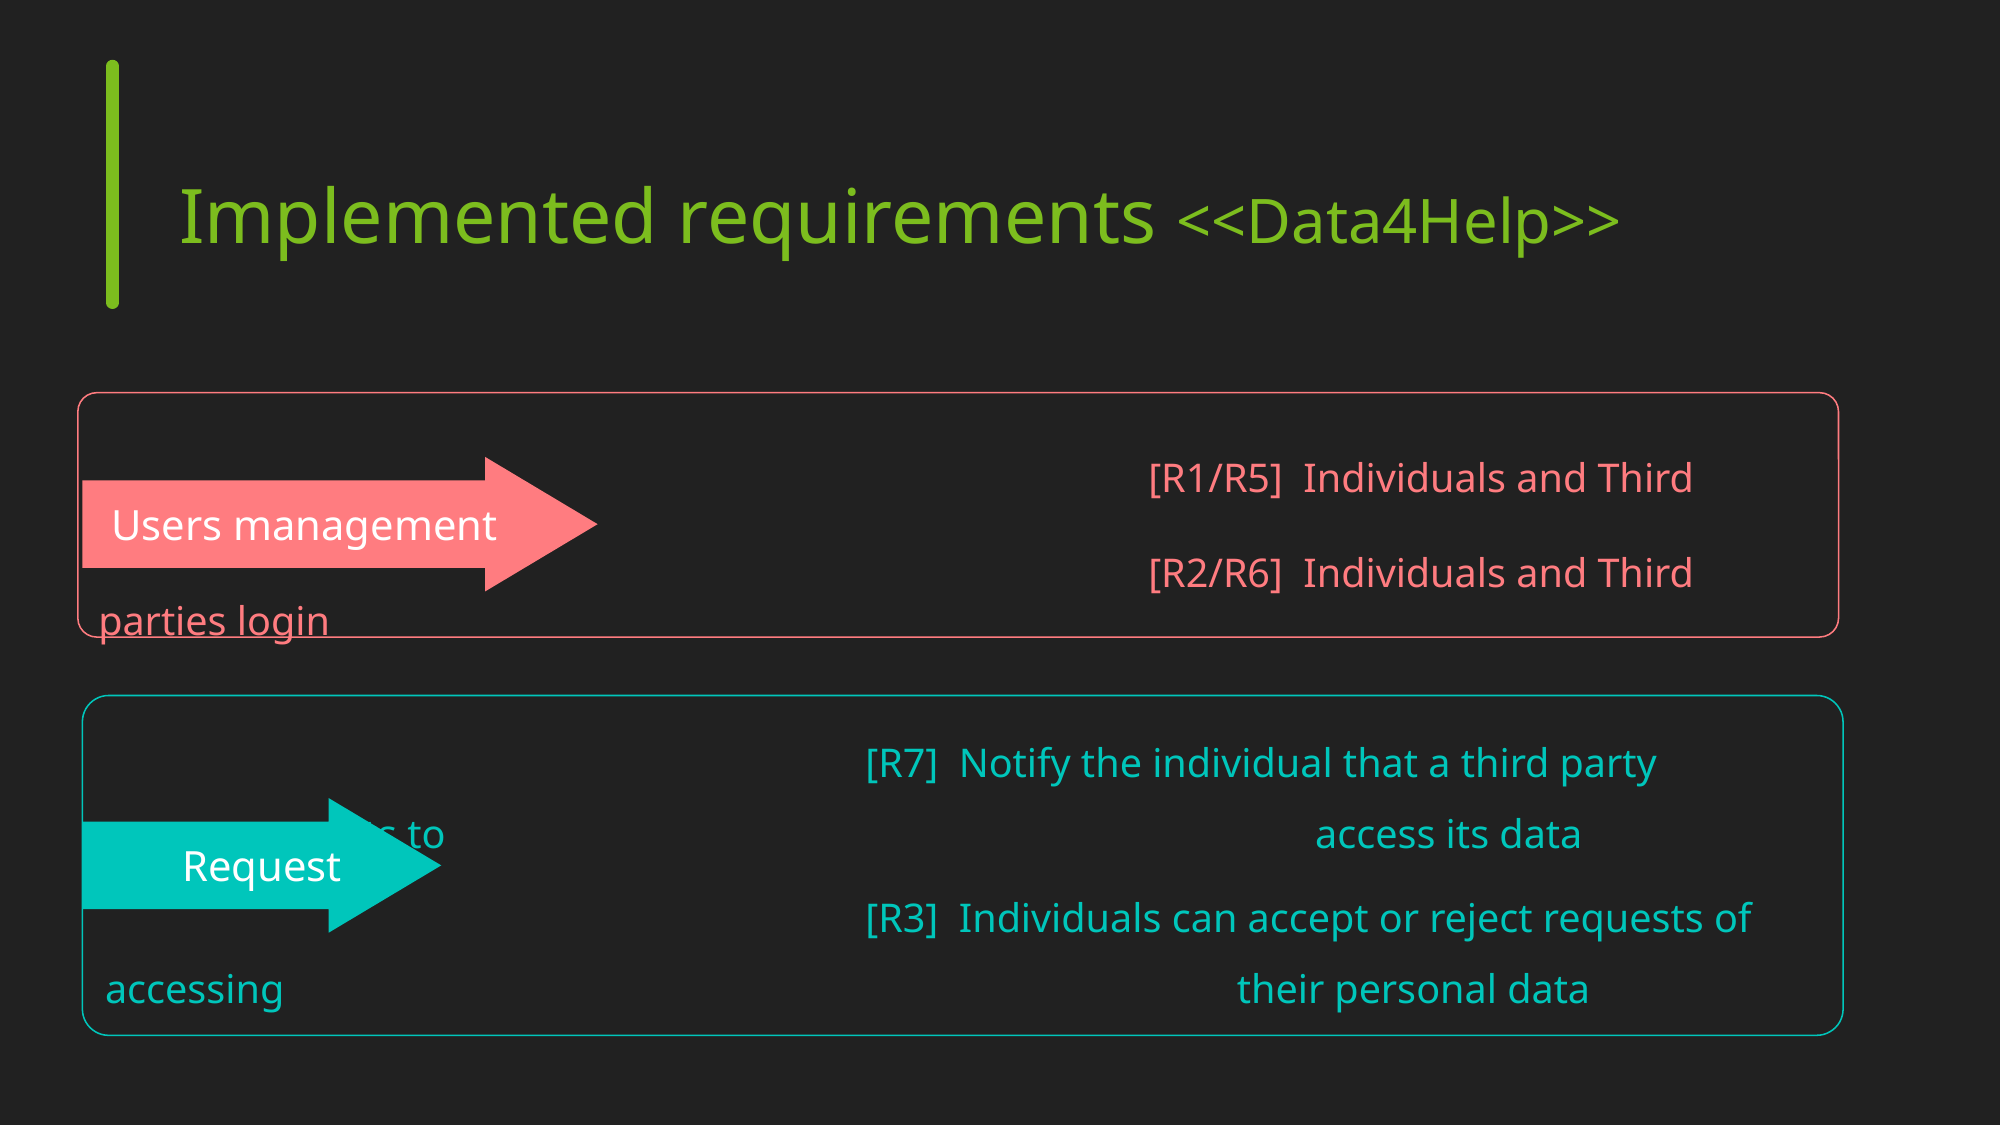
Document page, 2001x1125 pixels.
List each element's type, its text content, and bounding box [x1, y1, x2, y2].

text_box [77, 392, 1839, 638]
text_box Implemented requirements <<Data4Help>> [164, 66, 1807, 311]
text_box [82, 695, 1844, 1036]
